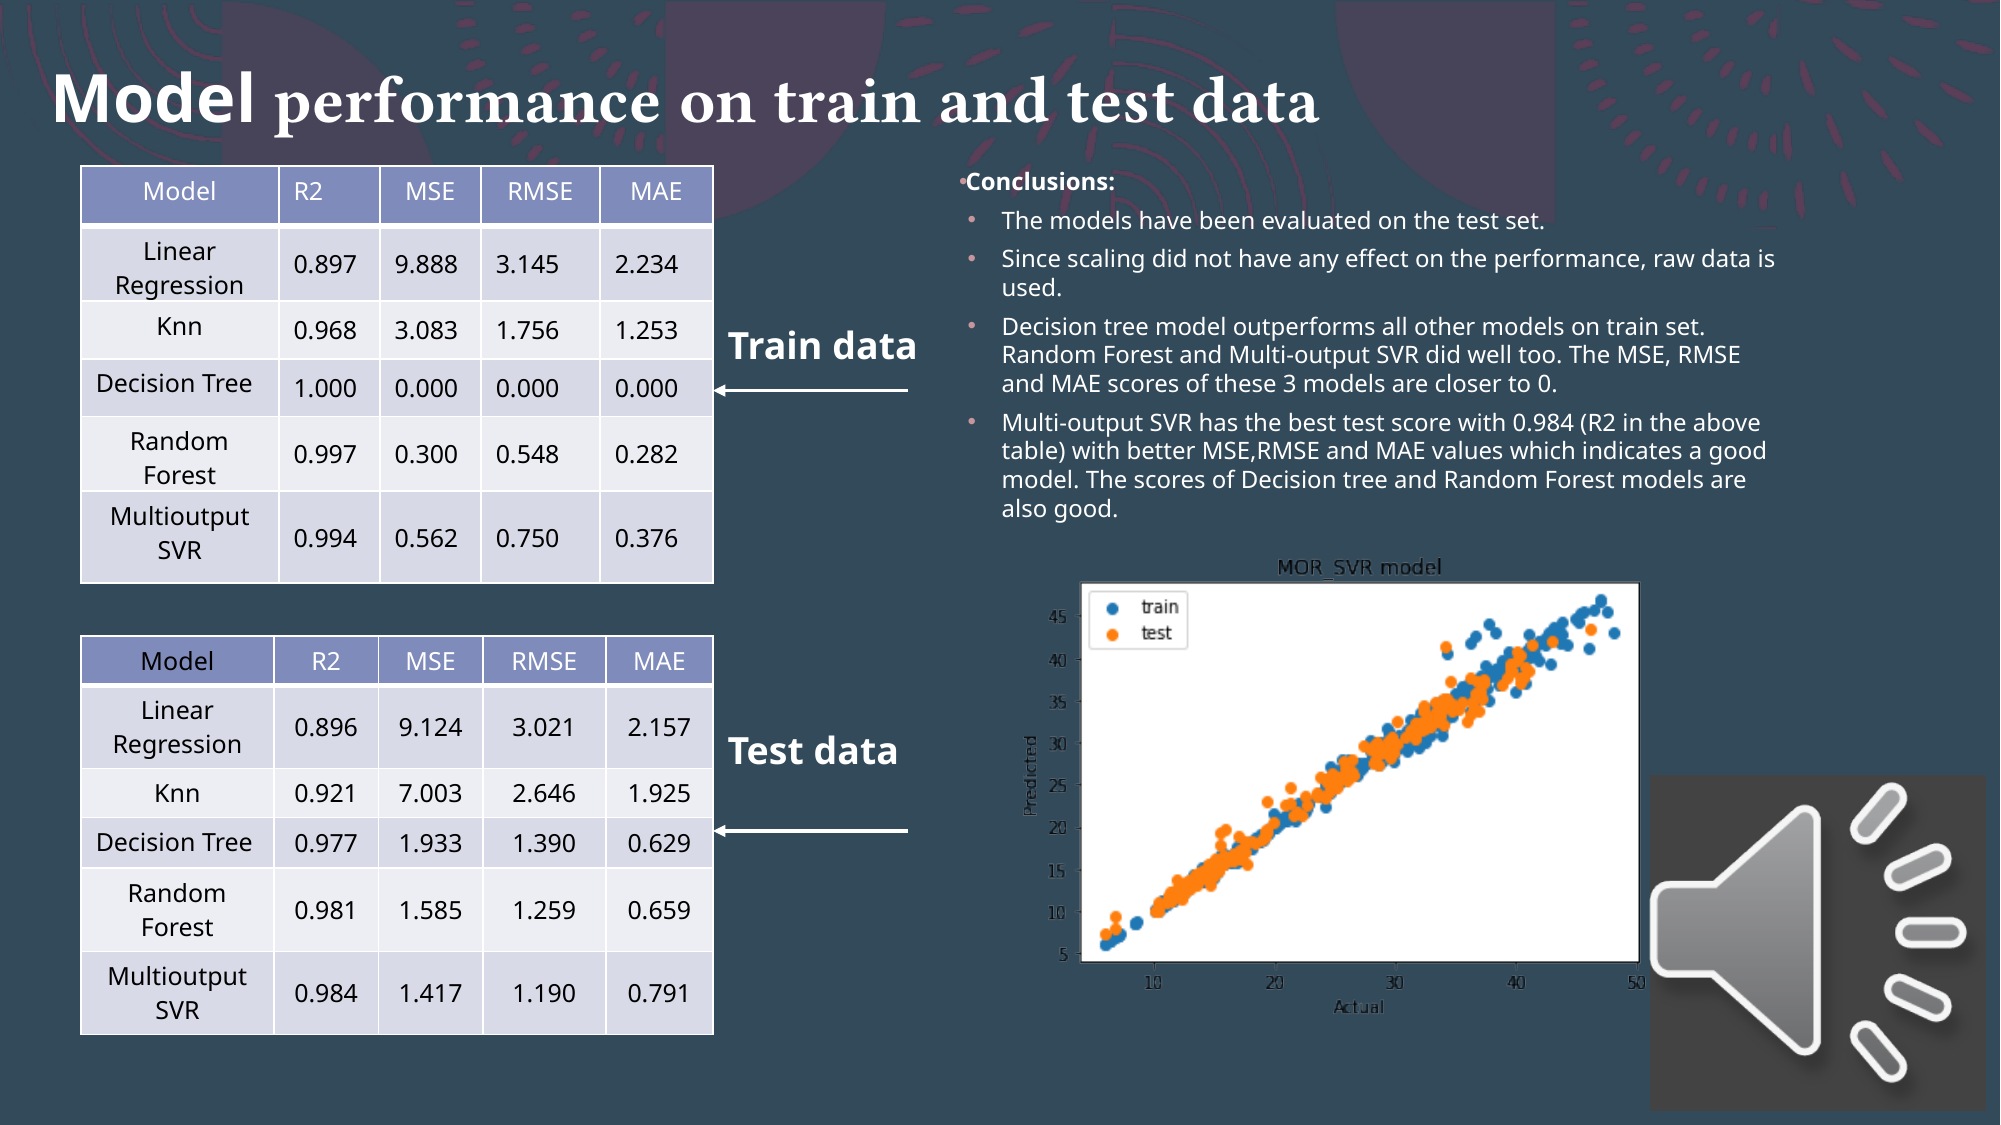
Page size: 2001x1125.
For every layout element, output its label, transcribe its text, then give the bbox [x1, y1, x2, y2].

table_cell 0.000 [601, 360, 712, 416]
table_cell 0.984 [275, 952, 378, 1034]
table_cell Decision Tree [82, 818, 273, 867]
table_cell 0.981 [275, 869, 378, 951]
table_cell 7.003 [379, 769, 482, 817]
table_cell 0.282 [601, 417, 712, 490]
table_cell 1.585 [379, 869, 482, 951]
table_cell Linear Regression [82, 229, 278, 300]
text_box Test data [712, 719, 962, 780]
table_cell 1.259 [484, 869, 605, 951]
table_cell 0.897 [280, 229, 379, 300]
table_cell 0.000 [381, 360, 480, 416]
table_header Model [82, 637, 273, 683]
table_cell 0.750 [482, 492, 599, 582]
table_cell 1.933 [379, 818, 482, 867]
table_cell 1.190 [484, 952, 605, 1034]
table_header MSE [379, 637, 482, 683]
table_header MSE [381, 167, 480, 223]
table_cell Multioutput SVR [82, 952, 273, 1034]
table_cell 0.629 [607, 818, 712, 867]
table_cell 1.417 [379, 952, 482, 1034]
table_cell 0.791 [607, 952, 712, 1034]
picture [1012, 544, 1987, 1112]
table_cell Linear Regression [82, 688, 273, 768]
table_cell Random Forest [82, 417, 278, 490]
table_cell 1.925 [607, 769, 712, 817]
table_cell Decision Tree [82, 360, 278, 416]
table_cell 0.977 [275, 818, 378, 867]
table_cell 1.390 [484, 818, 605, 867]
table_cell 0.968 [280, 302, 379, 358]
table_cell 0.300 [381, 417, 480, 490]
table_cell 1.000 [280, 360, 379, 416]
table_header Model [82, 167, 278, 223]
table_cell Knn [82, 302, 278, 358]
table_cell 0.994 [280, 492, 379, 582]
table_cell 2.646 [484, 769, 605, 817]
table_header MAE [607, 637, 712, 683]
table_cell 0.921 [275, 769, 378, 817]
table_cell 3.145 [482, 229, 599, 300]
table_cell 3.083 [381, 302, 480, 358]
table_cell 0.562 [381, 492, 480, 582]
table_cell 2.234 [601, 229, 712, 300]
text_box Train data [712, 314, 944, 374]
table_header MAE [601, 167, 712, 223]
table_header R2 [280, 167, 379, 223]
table_cell 0.376 [601, 492, 712, 582]
table_header R2 [275, 637, 378, 683]
table_header RMSE [482, 167, 599, 223]
table_cell Knn [82, 769, 273, 817]
table_cell 9.124 [379, 688, 482, 768]
table_cell 0.548 [482, 417, 599, 490]
table_cell Random Forest [82, 869, 273, 951]
table_cell 2.157 [607, 688, 712, 768]
text_box Conclusions: The models have been evaluated on the test set. Since scaling did not have any effect on the performance, raw data is used. Decision tree model outperforms all other models on train set. Random Forest and Multi-output SVR did well too. The MSE, RMSE and MAE scores of these 3 models are closer to 0. Multi-output SVR has the best test score with 0.984 (R2 in the above table) with better MSE,RMSE and MAE values which indicates a good model. The scores of Decision tree and Random Forest models are also good. [944, 159, 1802, 530]
table_cell Multioutput SVR [82, 492, 278, 582]
text_box Model performance on train and test data [35, 48, 1495, 143]
table_cell 0.896 [275, 688, 378, 768]
table_header RMSE [484, 637, 605, 683]
table_cell 0.997 [280, 417, 379, 490]
table_cell 1.253 [601, 302, 712, 358]
table_cell 1.756 [482, 302, 599, 358]
table_cell 0.659 [607, 869, 712, 951]
table_cell 9.888 [381, 229, 480, 300]
table_cell 3.021 [484, 688, 605, 768]
table_cell 0.000 [482, 360, 599, 416]
